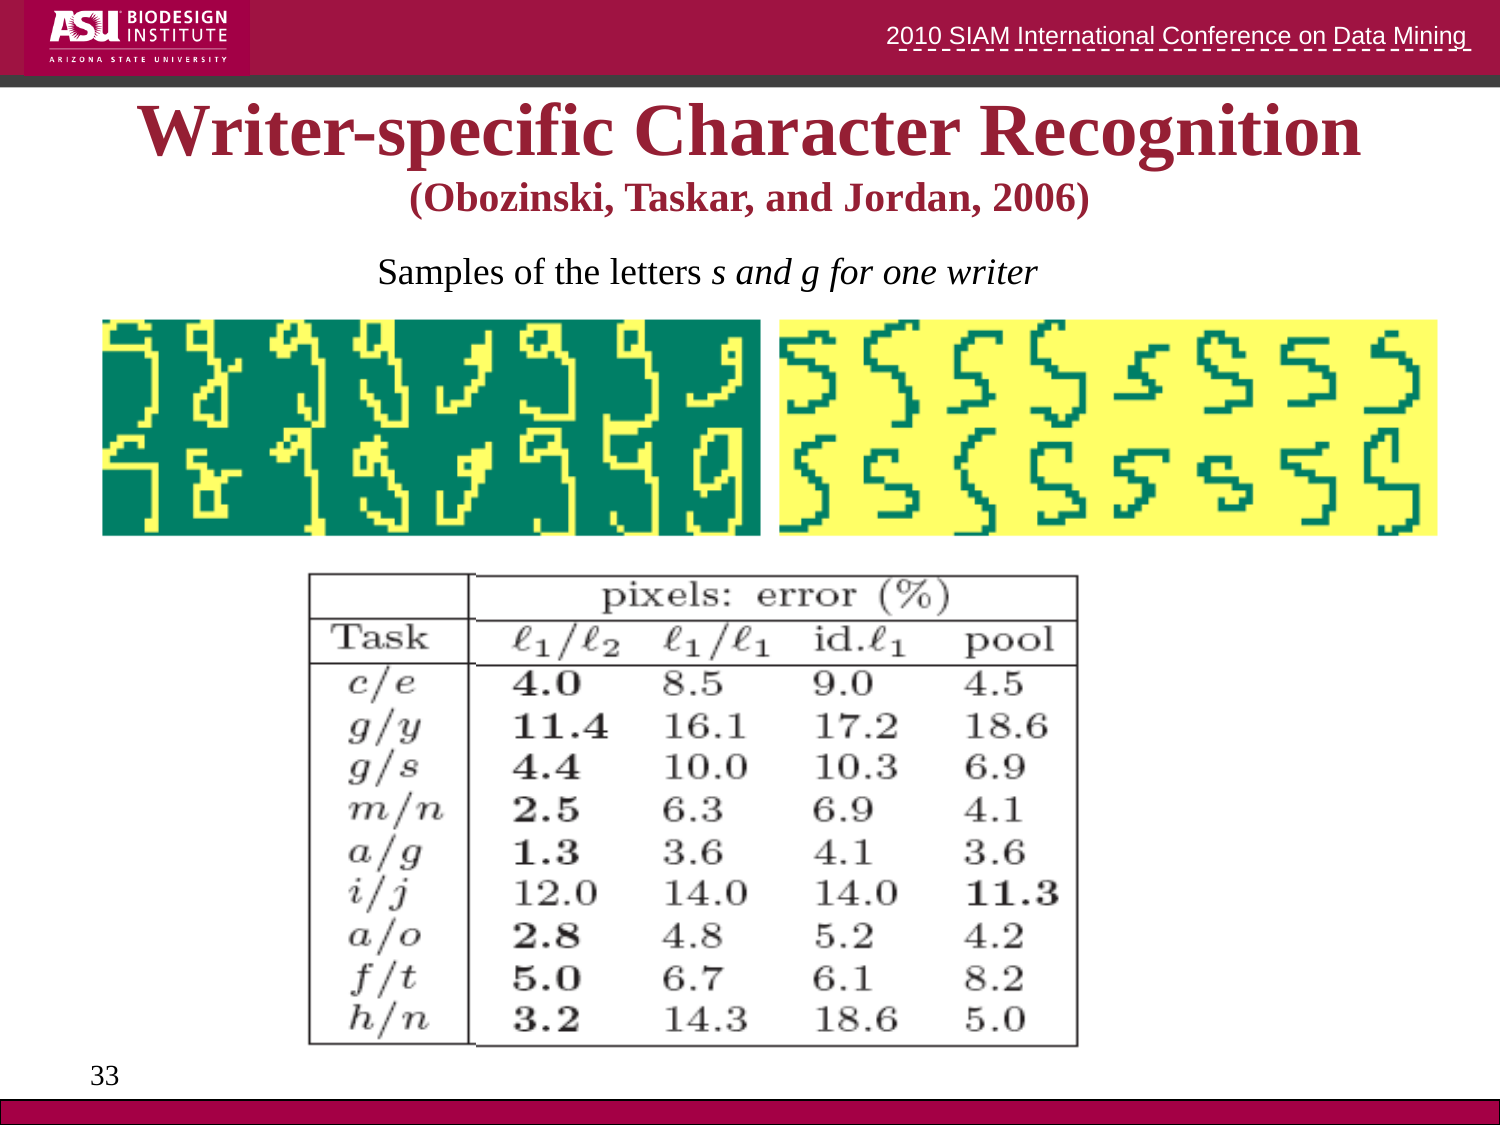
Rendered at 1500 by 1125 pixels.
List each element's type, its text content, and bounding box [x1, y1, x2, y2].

title Writer-specific Character Recognition (Obozinski, Taskar, and Jordan, 2006) [74, 99, 1426, 201]
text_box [299, 562, 1088, 1063]
picture [24, 0, 250, 76]
slide_number 33 [74, 1048, 251, 1102]
picture [62, 287, 1480, 569]
text_box Samples of the letters s and g for one writer [362, 239, 1388, 285]
